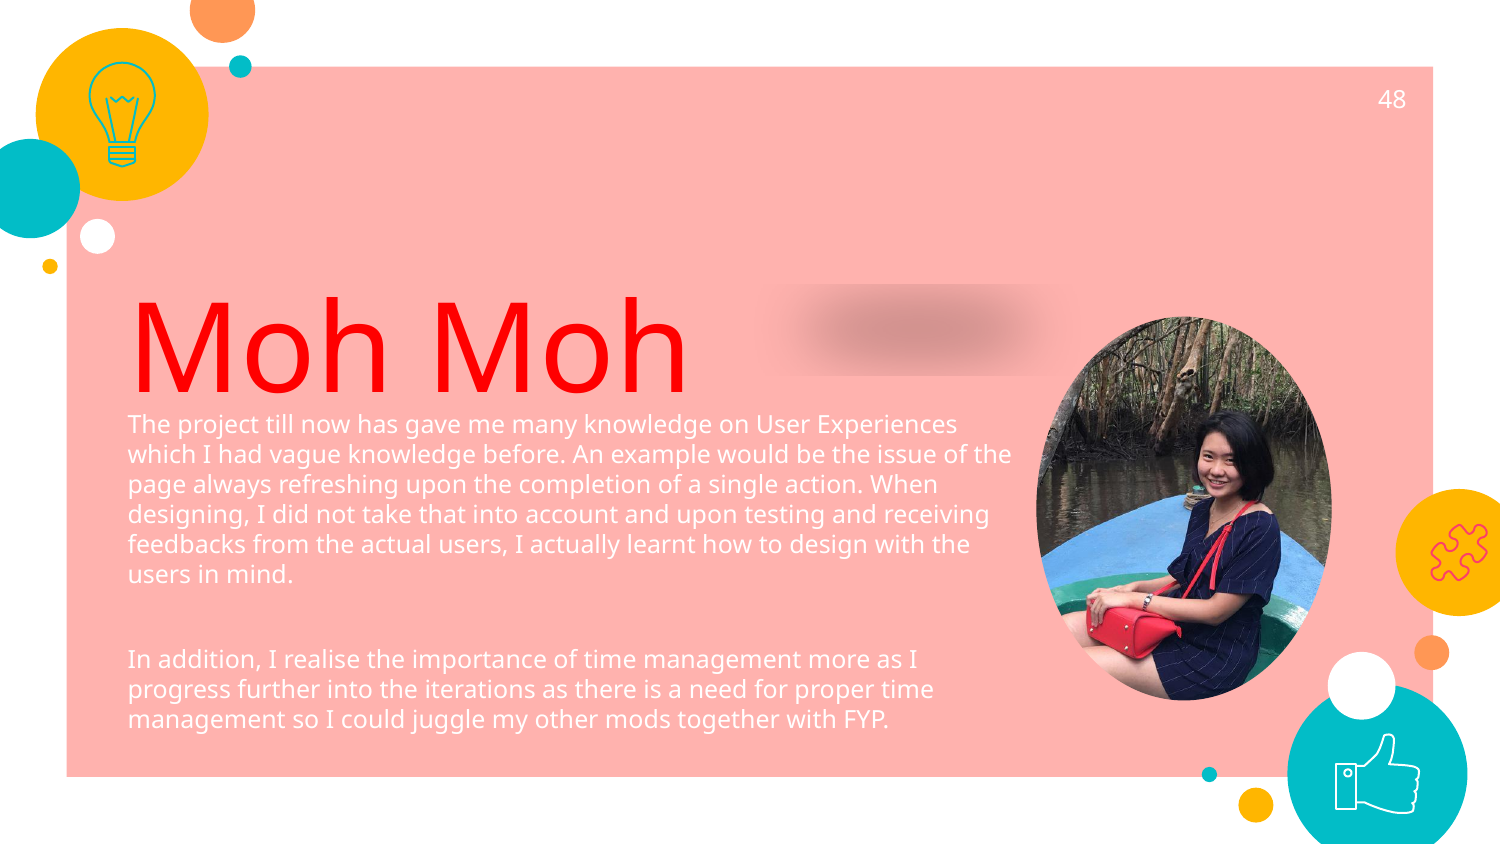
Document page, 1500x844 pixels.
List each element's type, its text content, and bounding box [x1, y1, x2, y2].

title Moh Moh [112, 247, 1195, 394]
slide_number 48 [1331, 68, 1422, 134]
picture [1036, 316, 1332, 701]
subtitle The project till now has gave me many knowledge on User Experiences which I had vague knowledge before. An example would be the issue of the page always refreshing upon the completion of a single action. When designing, I did not take that into account and upon testing and receiving feedbacks from the actual users, I actually learnt how to design with the users in mind. In addition, I realise the importance of time management more as I progress further into the iterations as there is a need for proper time management so I could juggle my other mods together with FYP. [112, 394, 1031, 685]
